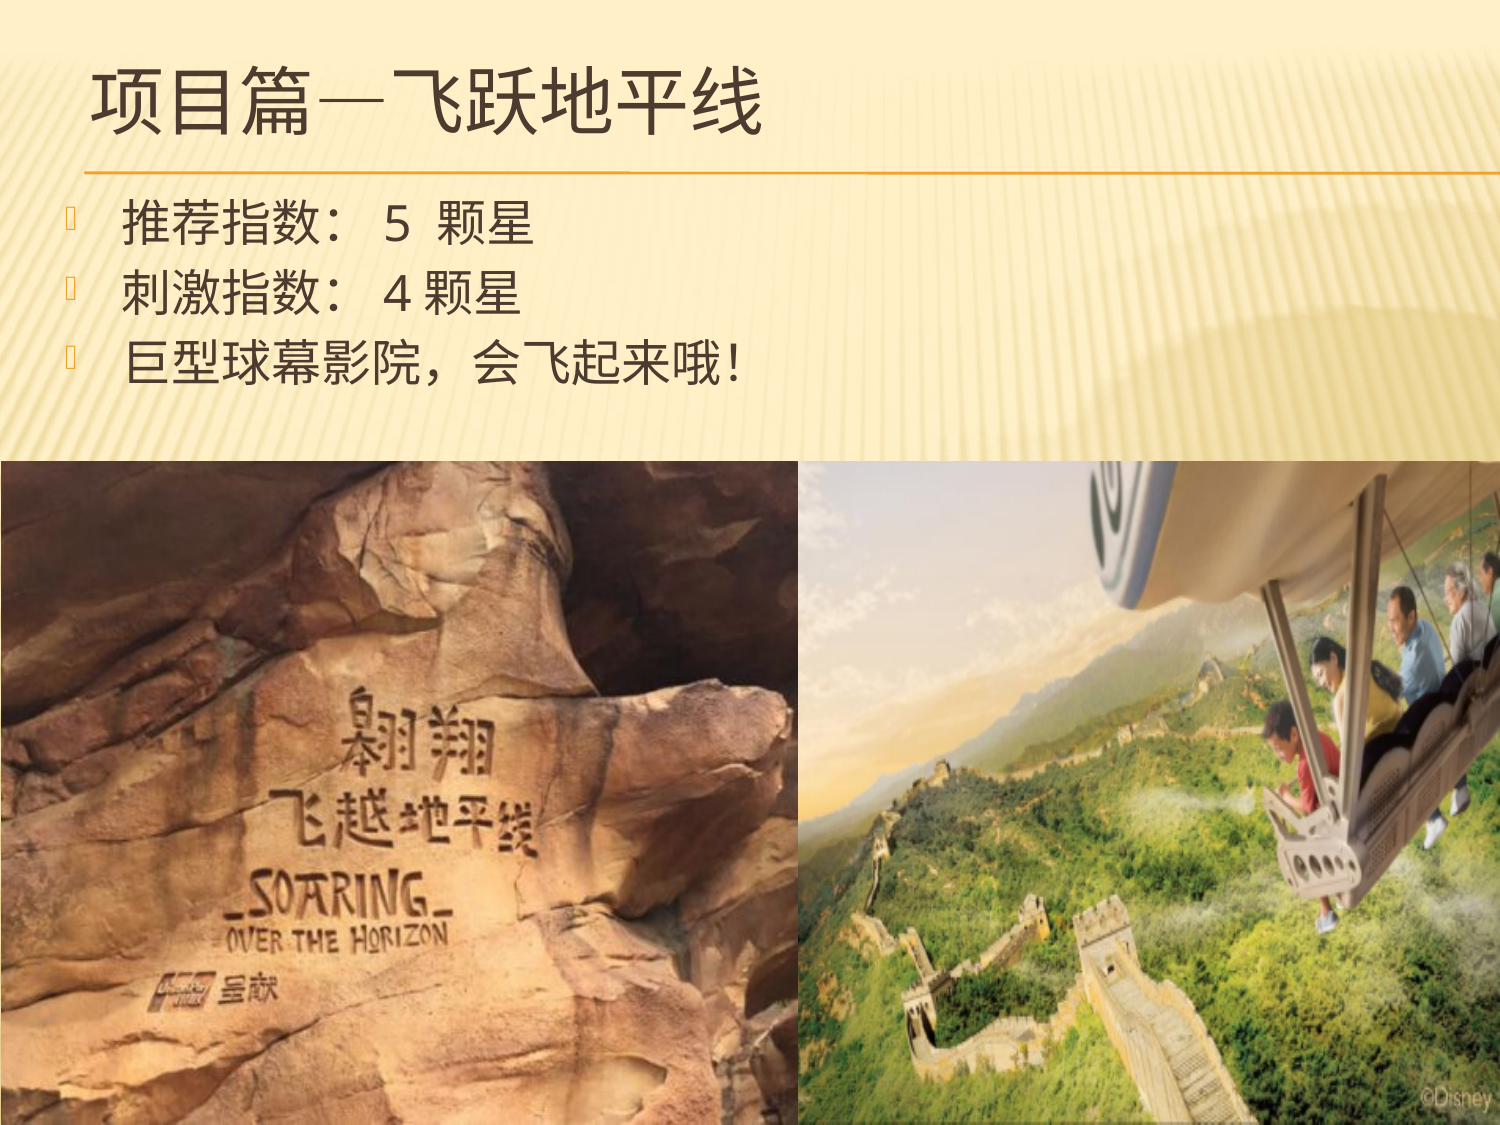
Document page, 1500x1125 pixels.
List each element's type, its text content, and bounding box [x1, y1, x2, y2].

title 项目篇—飞跃地平线 [75, 30, 1500, 169]
list 推荐指数：5 颗星 刺激指数：4颗星 巨型球幕影院，会飞起来哦！ [50, 184, 1235, 459]
picture [0, 460, 1500, 1125]
